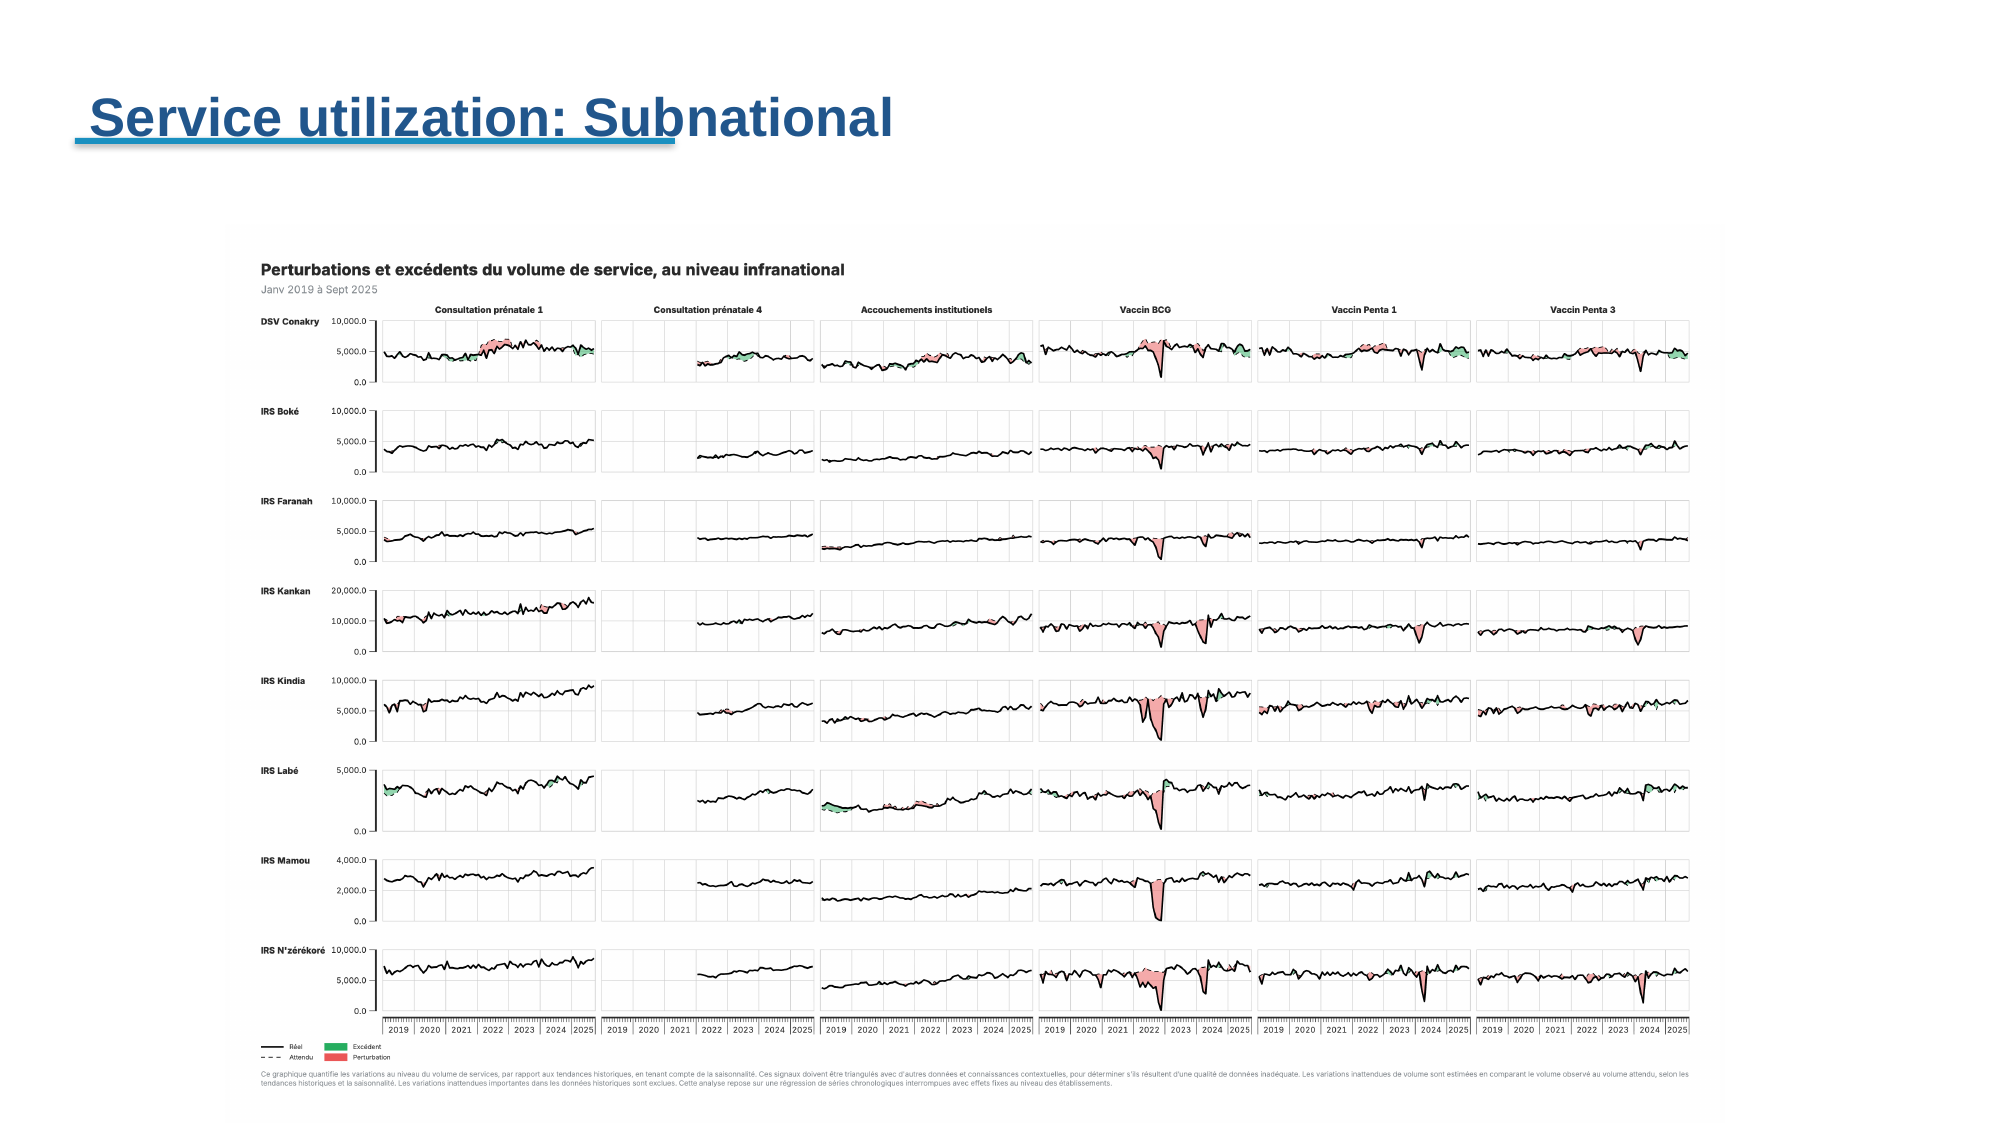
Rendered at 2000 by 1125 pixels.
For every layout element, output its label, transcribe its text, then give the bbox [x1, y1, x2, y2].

text_box [74, 137, 676, 145]
text_box Service utilization: Subnational [74, 75, 1925, 143]
picture [224, 224, 1726, 1123]
